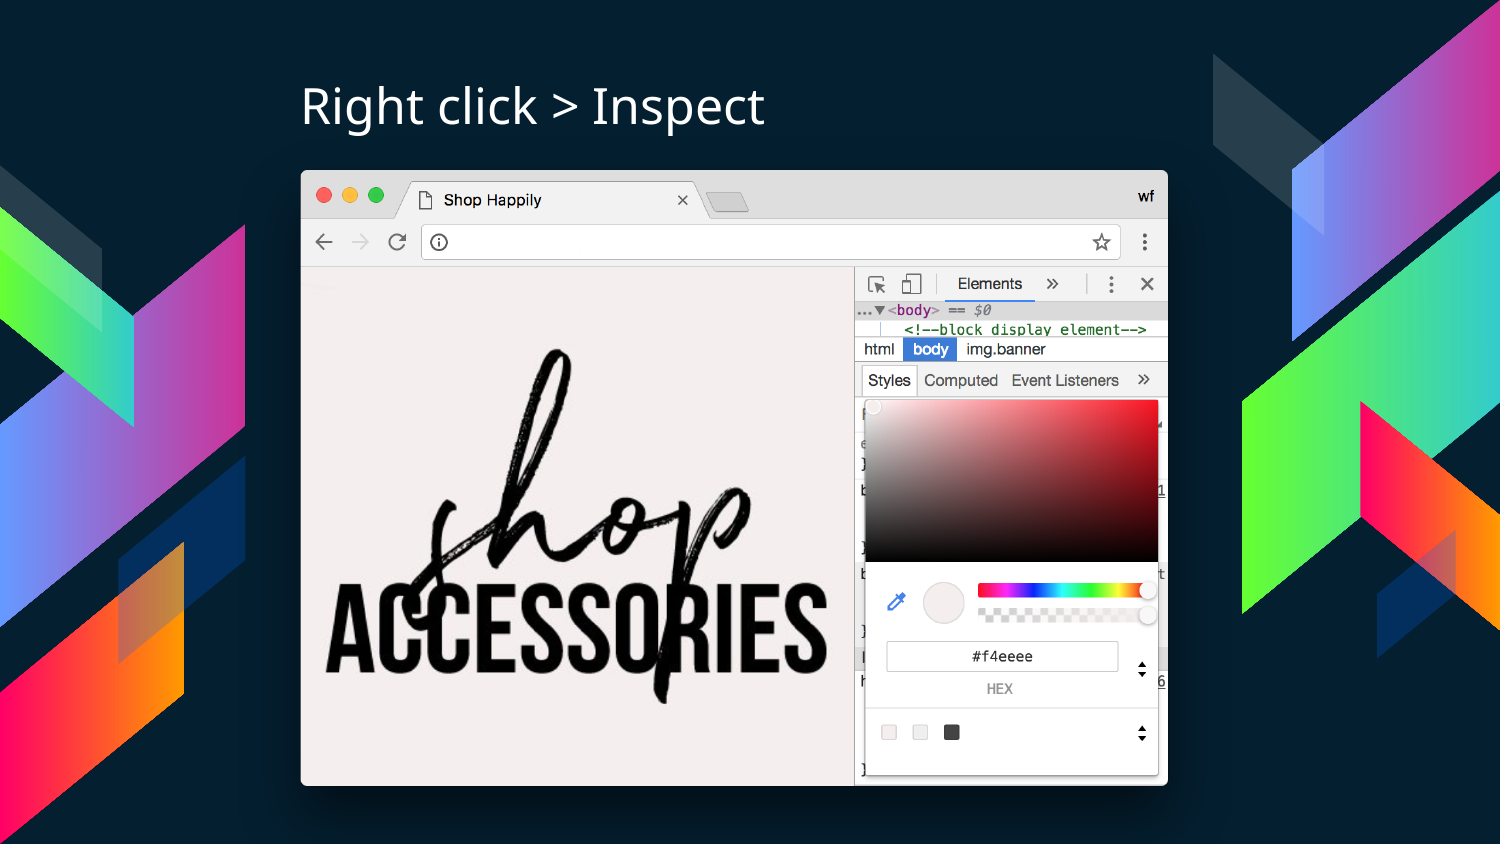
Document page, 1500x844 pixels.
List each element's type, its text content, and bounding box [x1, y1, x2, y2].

text_box Right click > Inspect [286, 67, 1082, 127]
picture [227, 128, 1242, 844]
